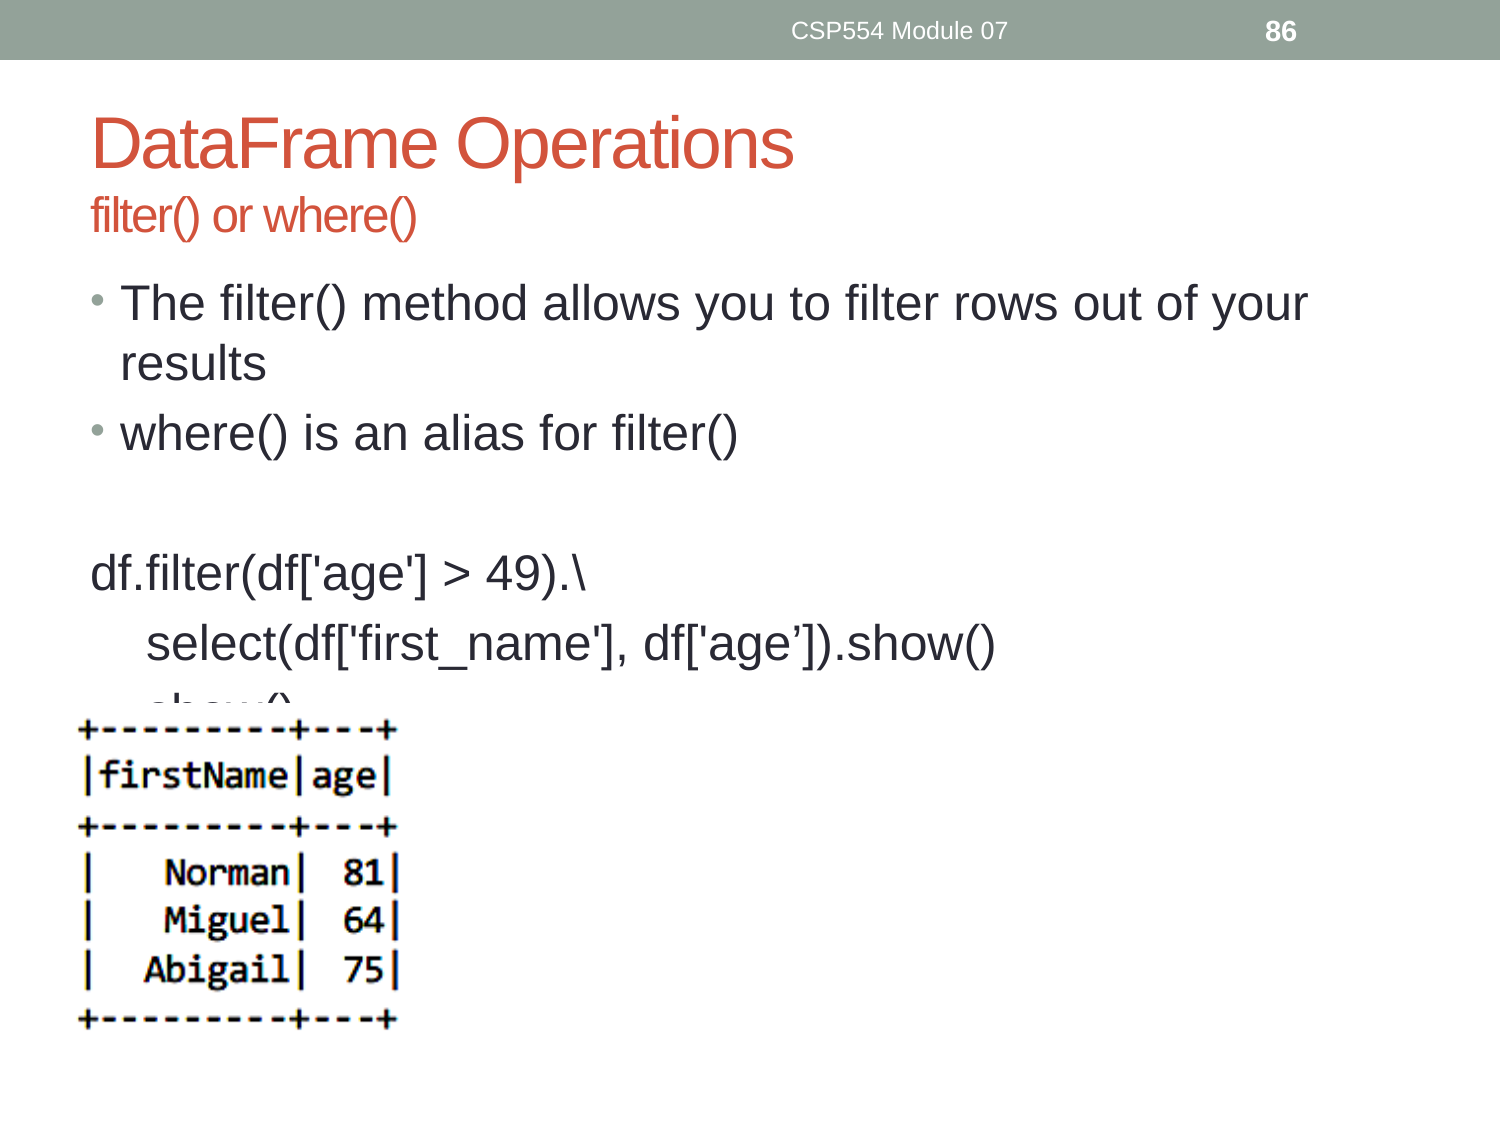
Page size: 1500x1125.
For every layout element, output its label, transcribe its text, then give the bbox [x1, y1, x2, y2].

picture [74, 702, 432, 1044]
slide_number 86 [1250, 3, 1425, 57]
list The filter() method allows you to filter rows out of your results where() is an alias for filter() df.filter(df['age'] > 49).\ select(df['first_name'], df['age’]).show() show() [75, 262, 1425, 1063]
footer CSP554 Module 07 [562, 3, 1238, 57]
title DataFrame Operations filter() or where() [75, 87, 1425, 250]
